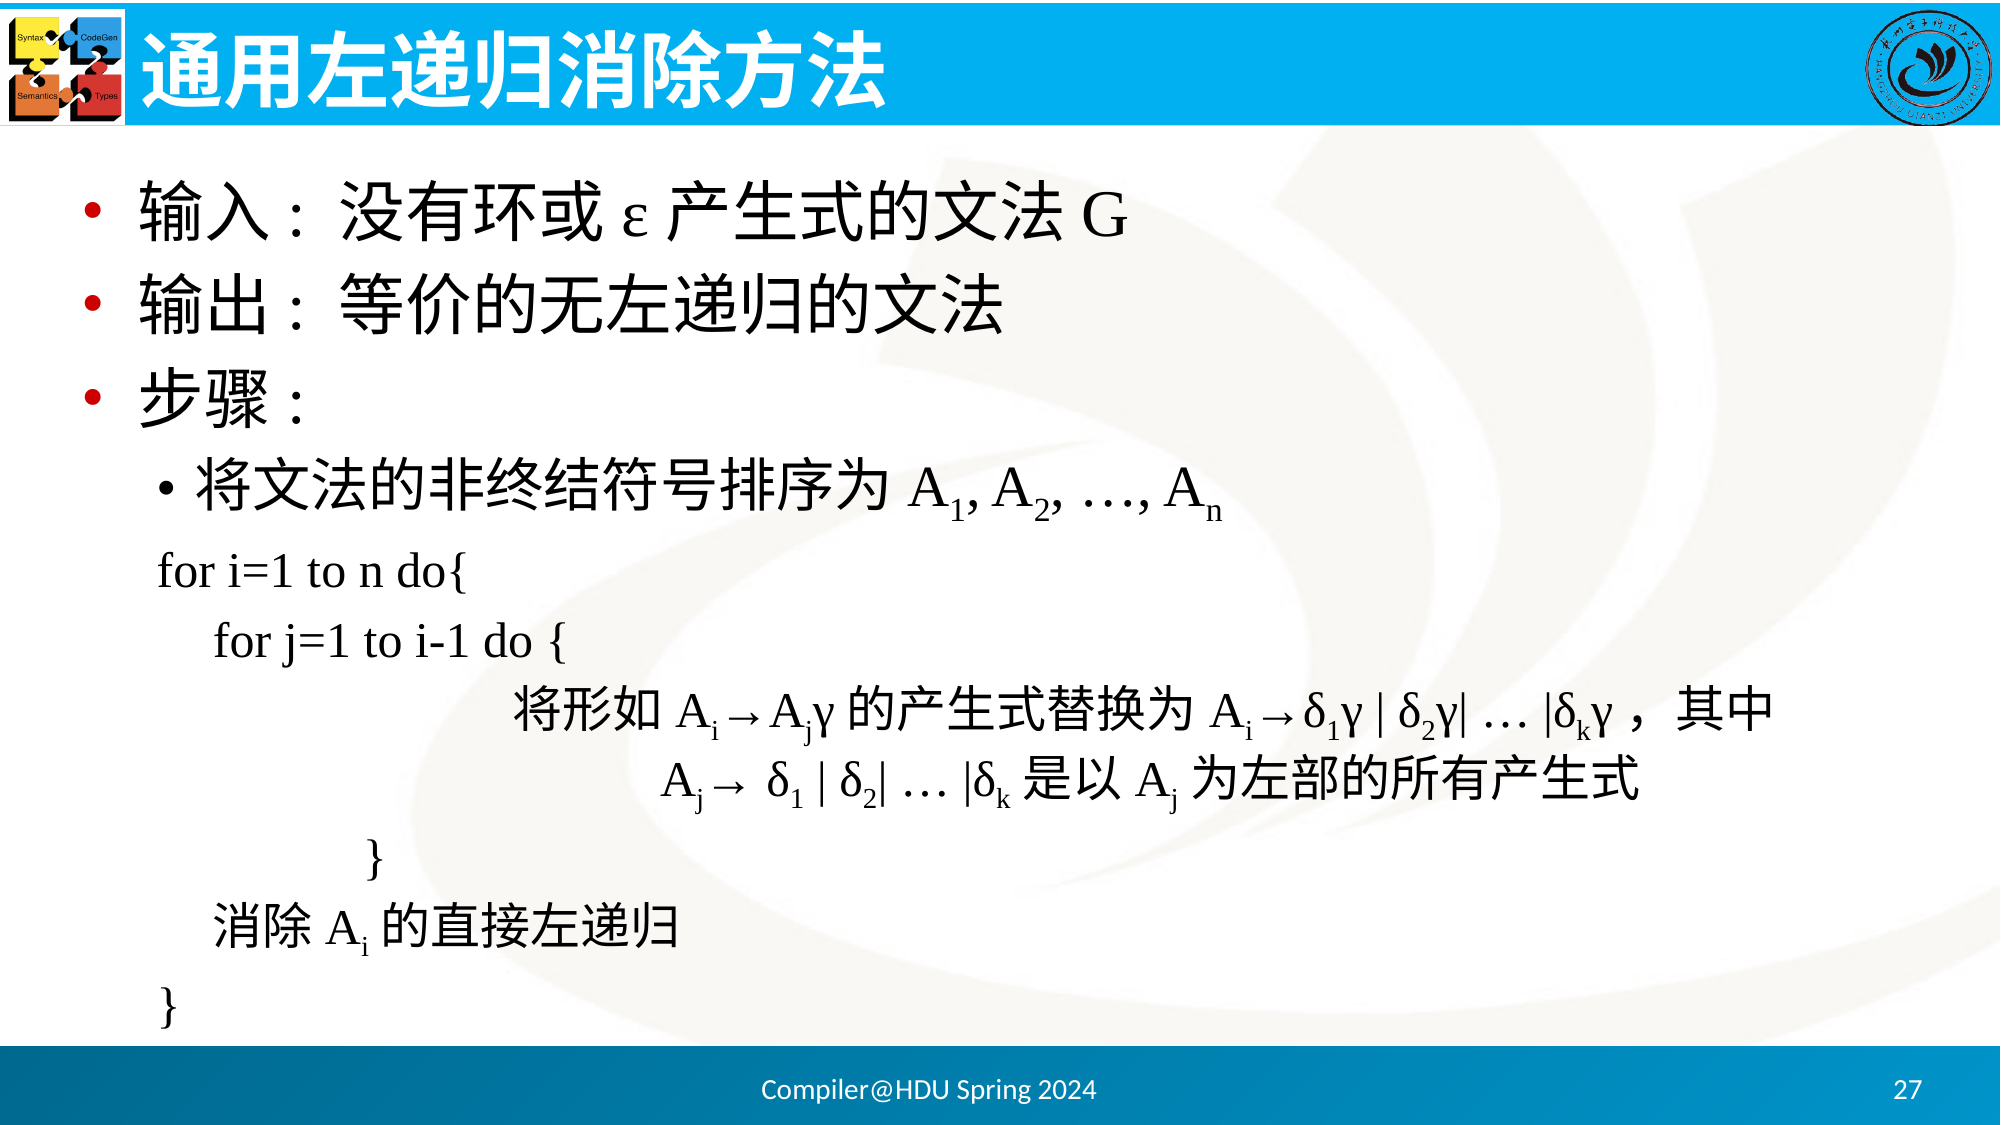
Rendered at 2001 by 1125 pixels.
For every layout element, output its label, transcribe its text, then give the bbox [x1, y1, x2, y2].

slide_number 27 [1503, 1049, 1938, 1125]
list 输入: 没有环或ε产生式的文法G 输出: 等价的无左递归的文法 步骤: 将文法的非终结符号排序为A1, A2, …, An for i=1 to n do{ for j=1 to i-1 do { 将形如Ai→Ajγ的产生式替换为Ai→δ1γ | δ2γ| … |δkγ，其中 Aj→ δ1 | δ2| … |δk是以Aj为左部的所有产生式 } 消除Ai的直接左递归 } [66, 162, 1934, 1025]
footer Compiler@HDU Spring 2024 [612, 1049, 1247, 1125]
title 通用左递归消除方法 [125, 6, 1934, 126]
